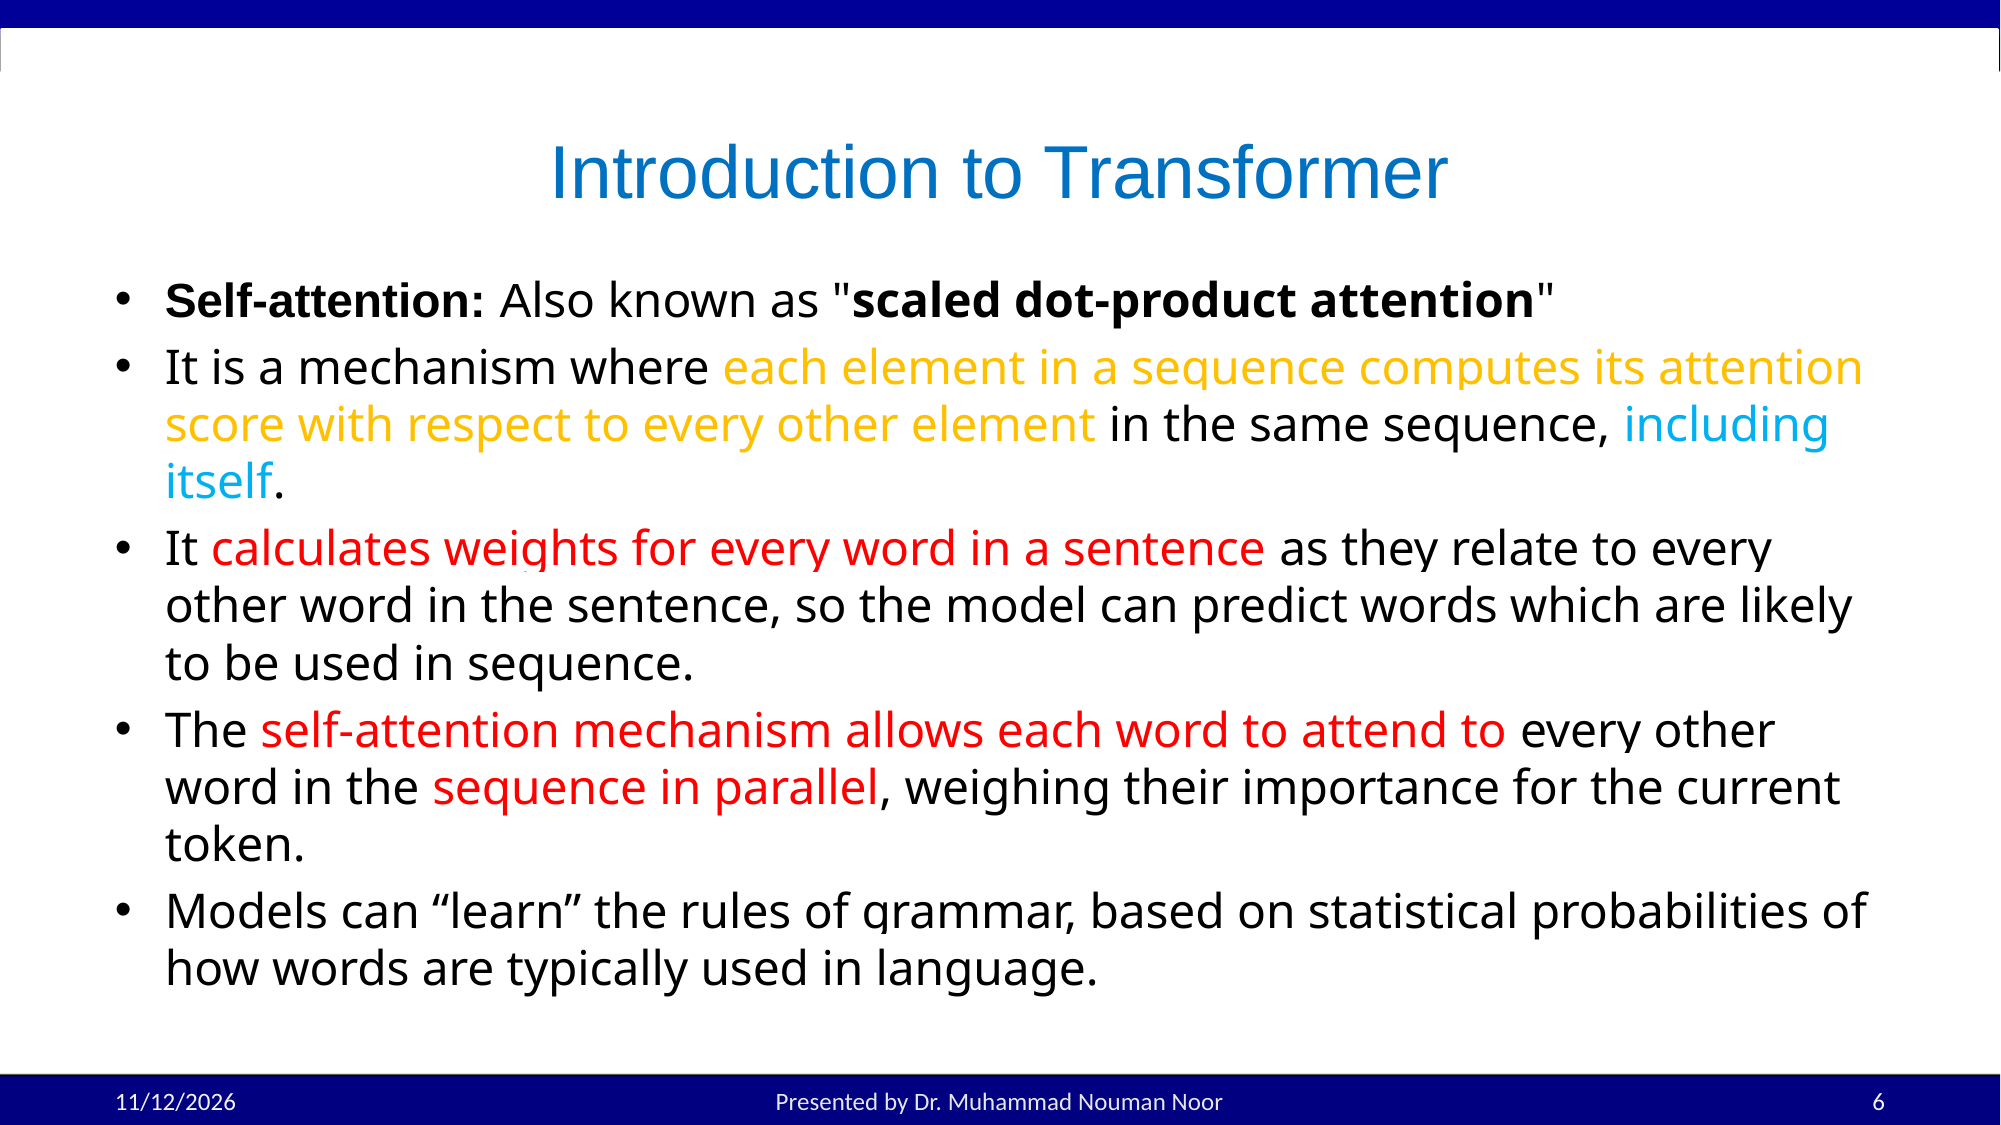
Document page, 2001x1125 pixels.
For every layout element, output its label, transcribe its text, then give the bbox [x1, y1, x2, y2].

picture [0, 0, 2001, 1125]
list Self-attention: Also known as "scaled dot-product attention" It is a mechanism where each element in a sequence computes its attention score with respect to every other element in the same sequence, including itself. It calculates weights for every word in a sentence as they relate to every other word in the sentence, so the model can predict words which are likely to be used in sequence. The self-attention mechanism allows each word to attend to every other word in the sequence in parallel, weighing their importance for the current token. Models can “learn” the rules of grammar, based on statistical probabilities of how words are typically used in language. [99, 262, 1900, 1005]
slide_number 6 [1433, 1062, 1900, 1125]
title Introduction to Transformer [99, 99, 1900, 238]
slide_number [99, 1062, 567, 1125]
footer Presented by Dr. Muhammad Nouman Noor [683, 1062, 1317, 1125]
